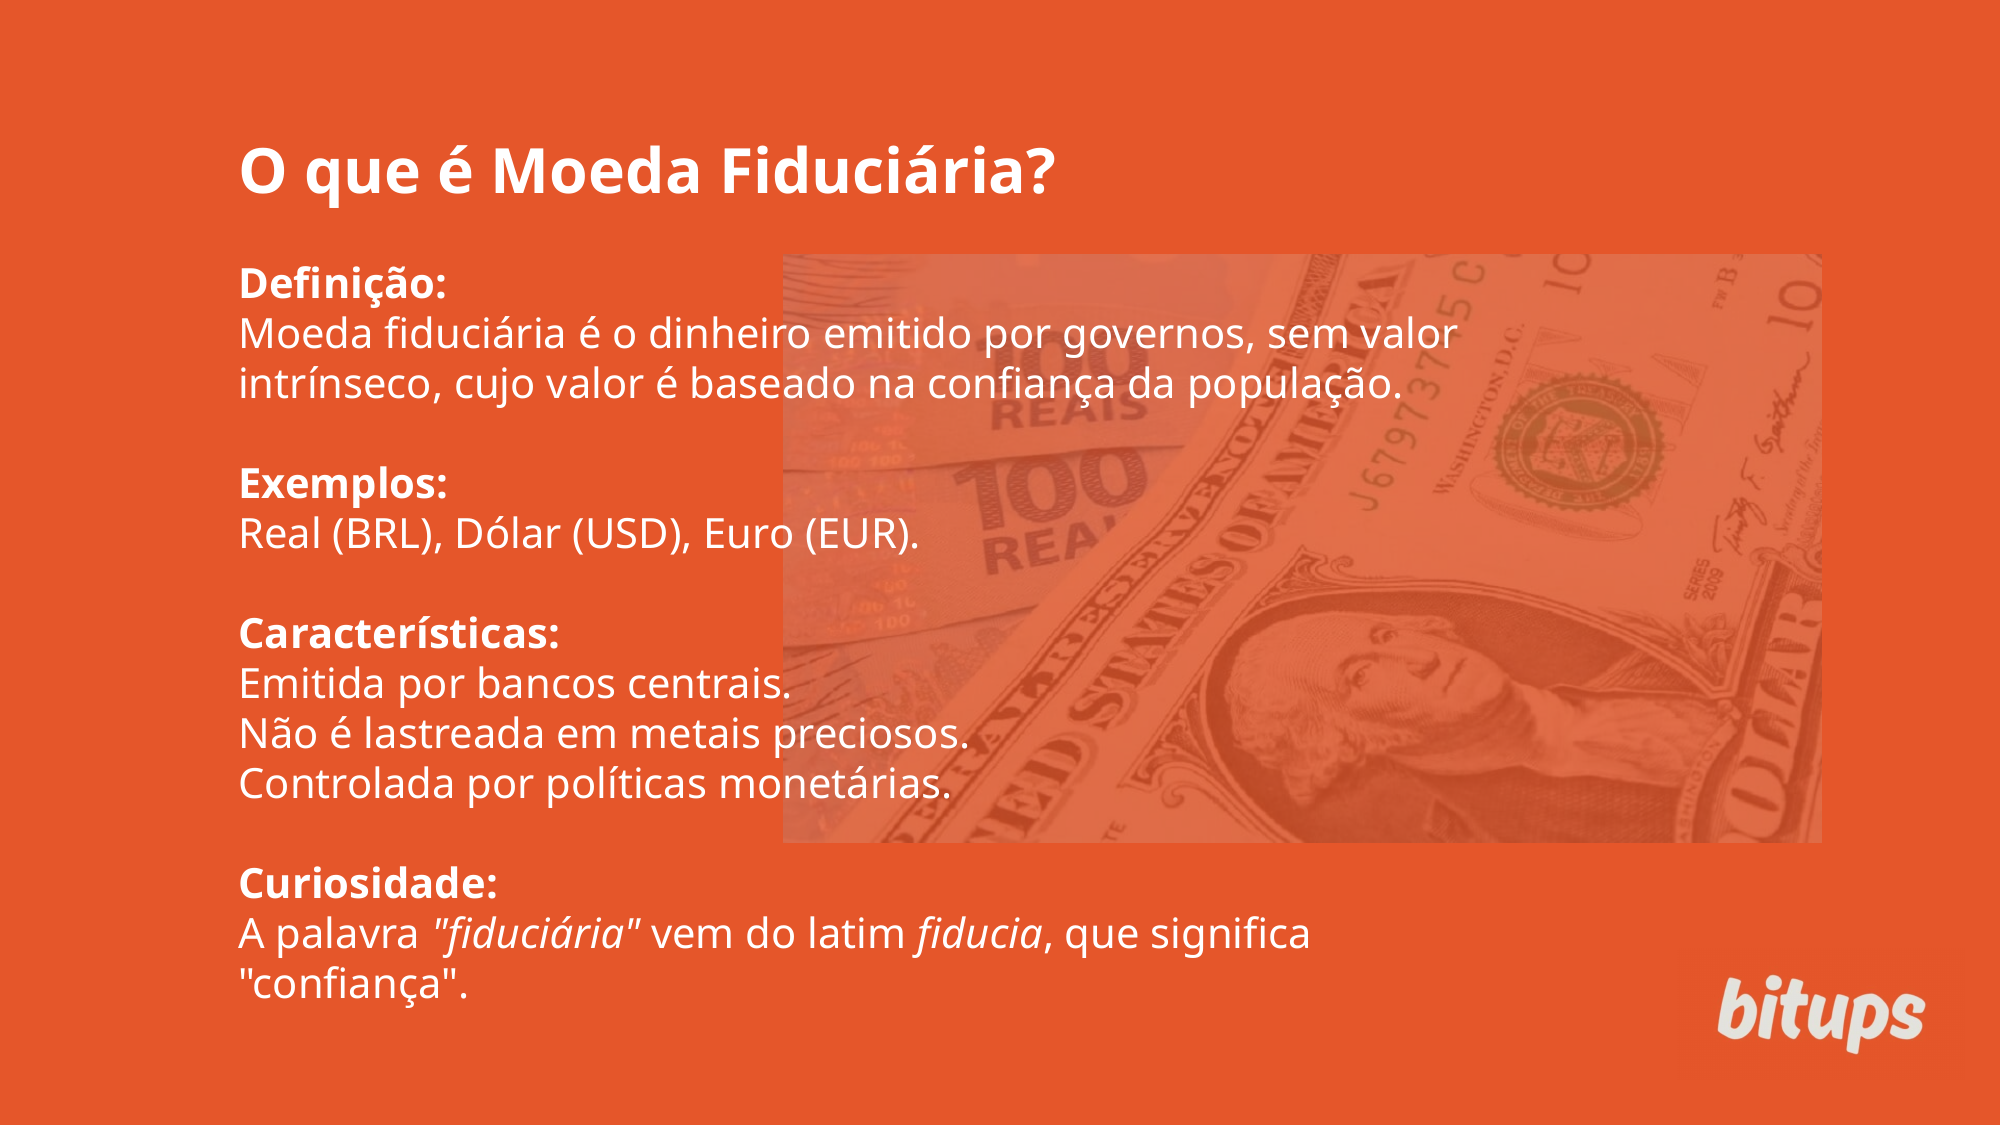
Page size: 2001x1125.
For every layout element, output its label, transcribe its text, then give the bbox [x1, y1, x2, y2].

picture [1676, 948, 1966, 1081]
picture [783, 253, 1822, 843]
text_box O que é Moeda Fiduciária? Definição: Moeda fiduciária é o dinheiro emitido por governos, sem valor intrínseco, cujo valor é baseado na confiança da população. Exemplos: Real (BRL), Dólar (USD), Euro (EUR). Características: Emitida por bancos centrais. Não é lastreada em metais preciosos. Controlada por políticas monetárias. Curiosidade: A palavra "fiduciária" vem do latim fiducia, que significa "confiança". [223, 124, 1508, 1015]
